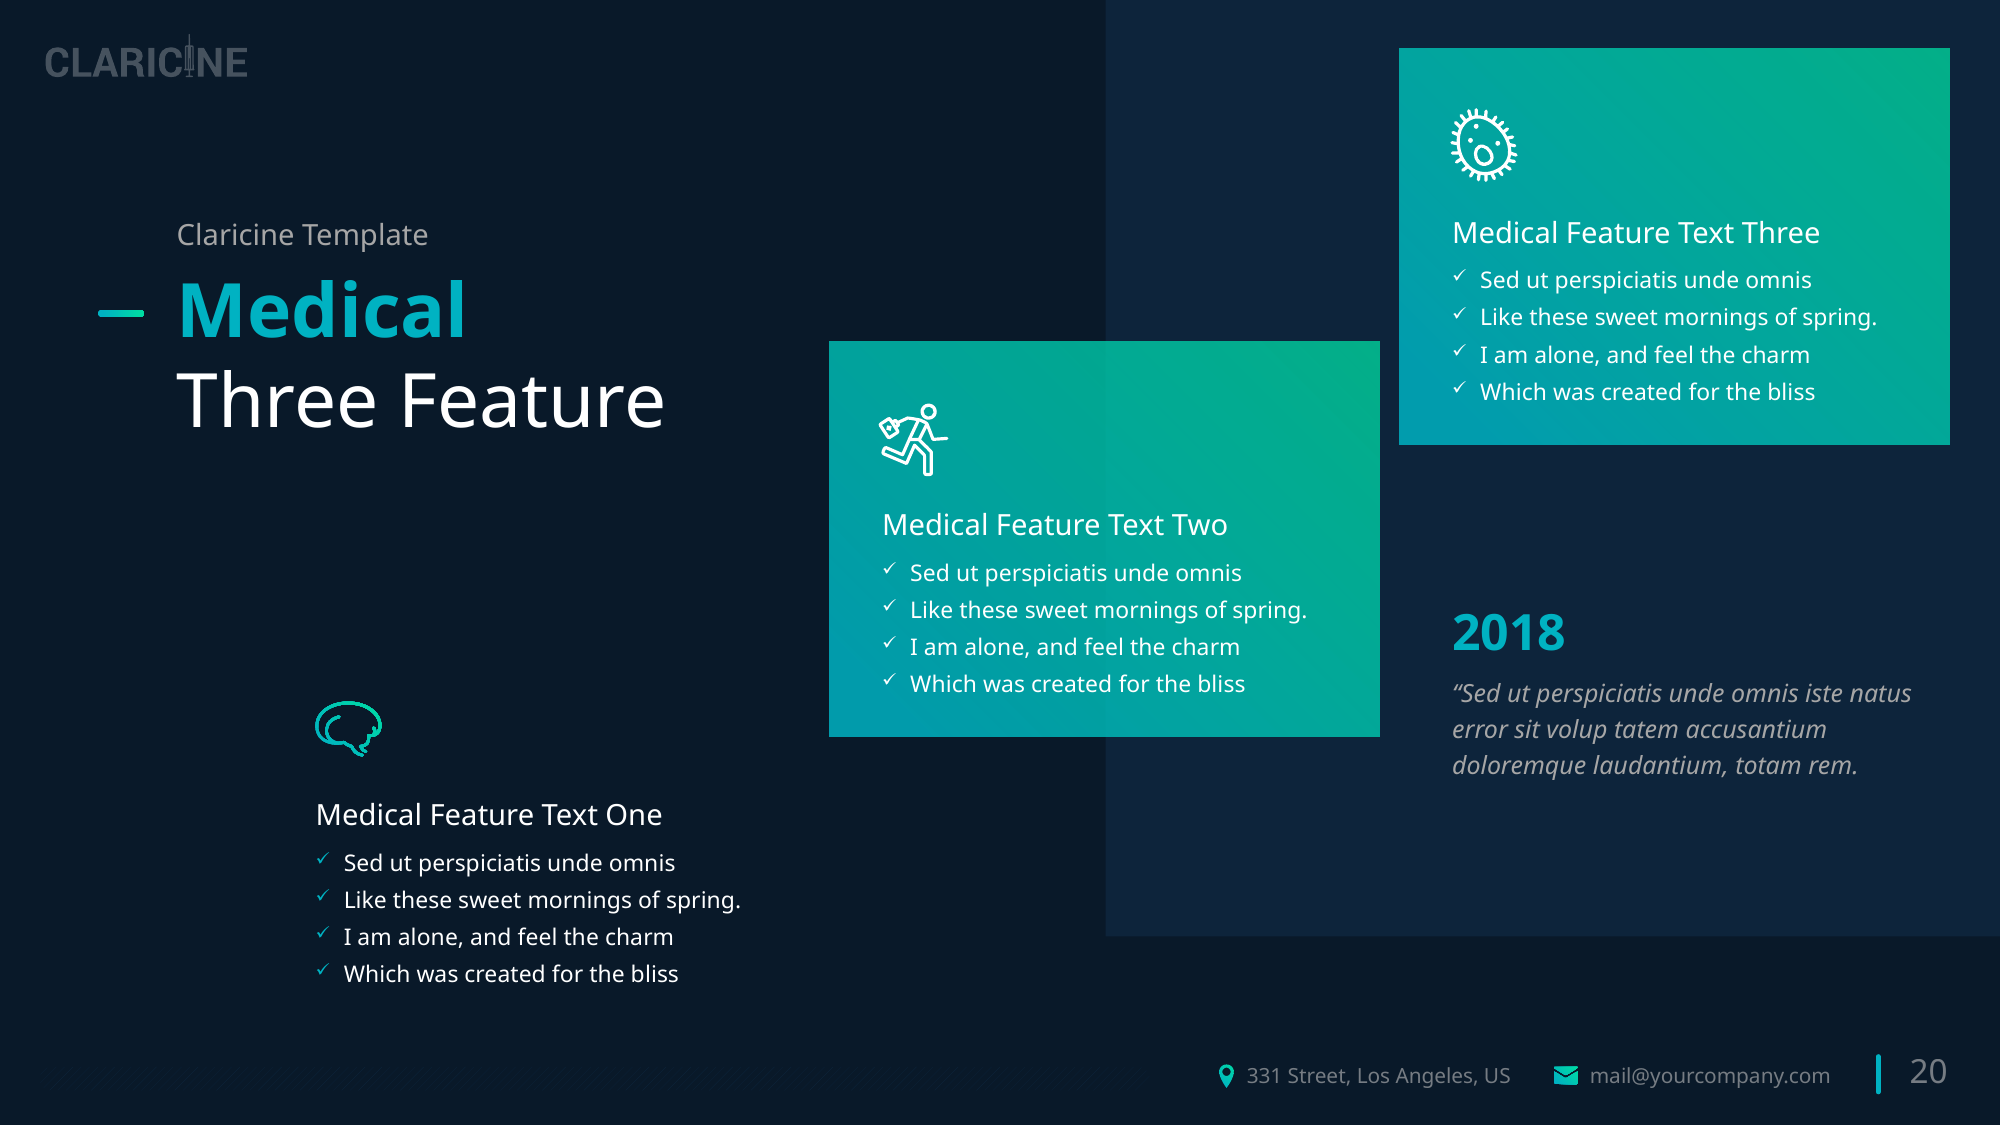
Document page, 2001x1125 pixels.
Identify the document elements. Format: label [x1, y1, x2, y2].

picture [262, 631, 814, 1027]
text_box [96, 308, 145, 319]
text_box [161, 209, 713, 452]
text_box [1437, 585, 1950, 785]
picture [829, 341, 1380, 737]
picture [1399, 48, 1950, 445]
